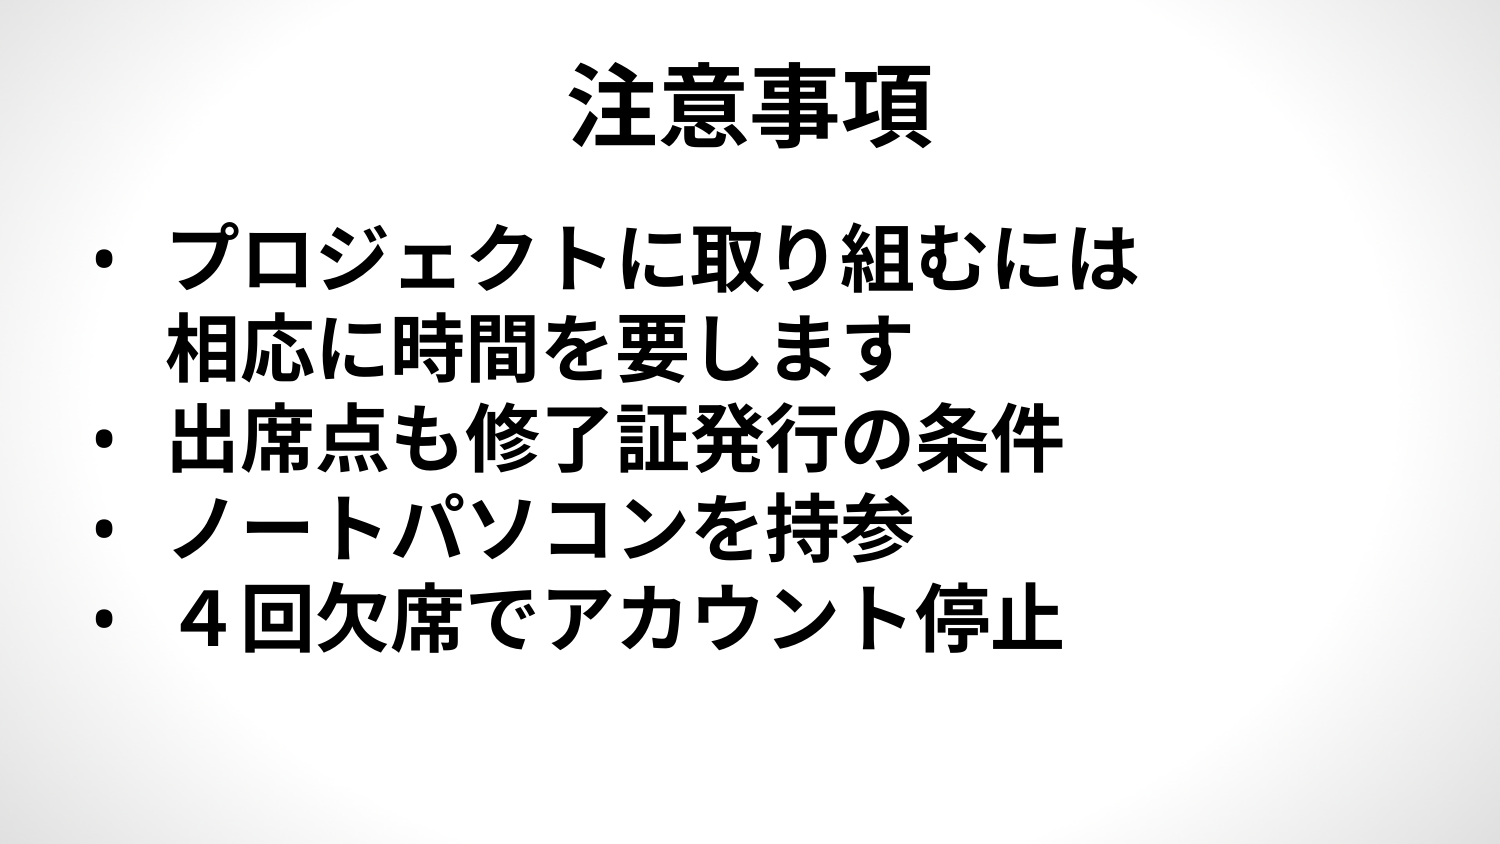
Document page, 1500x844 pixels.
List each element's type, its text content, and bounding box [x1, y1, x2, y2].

title 注意事項 [75, 33, 1425, 175]
picture [0, 0, 1500, 844]
list プロジェクトに取り組むには 相応に時間を要します 出席点も修了証発行の条件 ノートパソコンを持参 ４回欠席でアカウント停止 [75, 196, 1425, 754]
